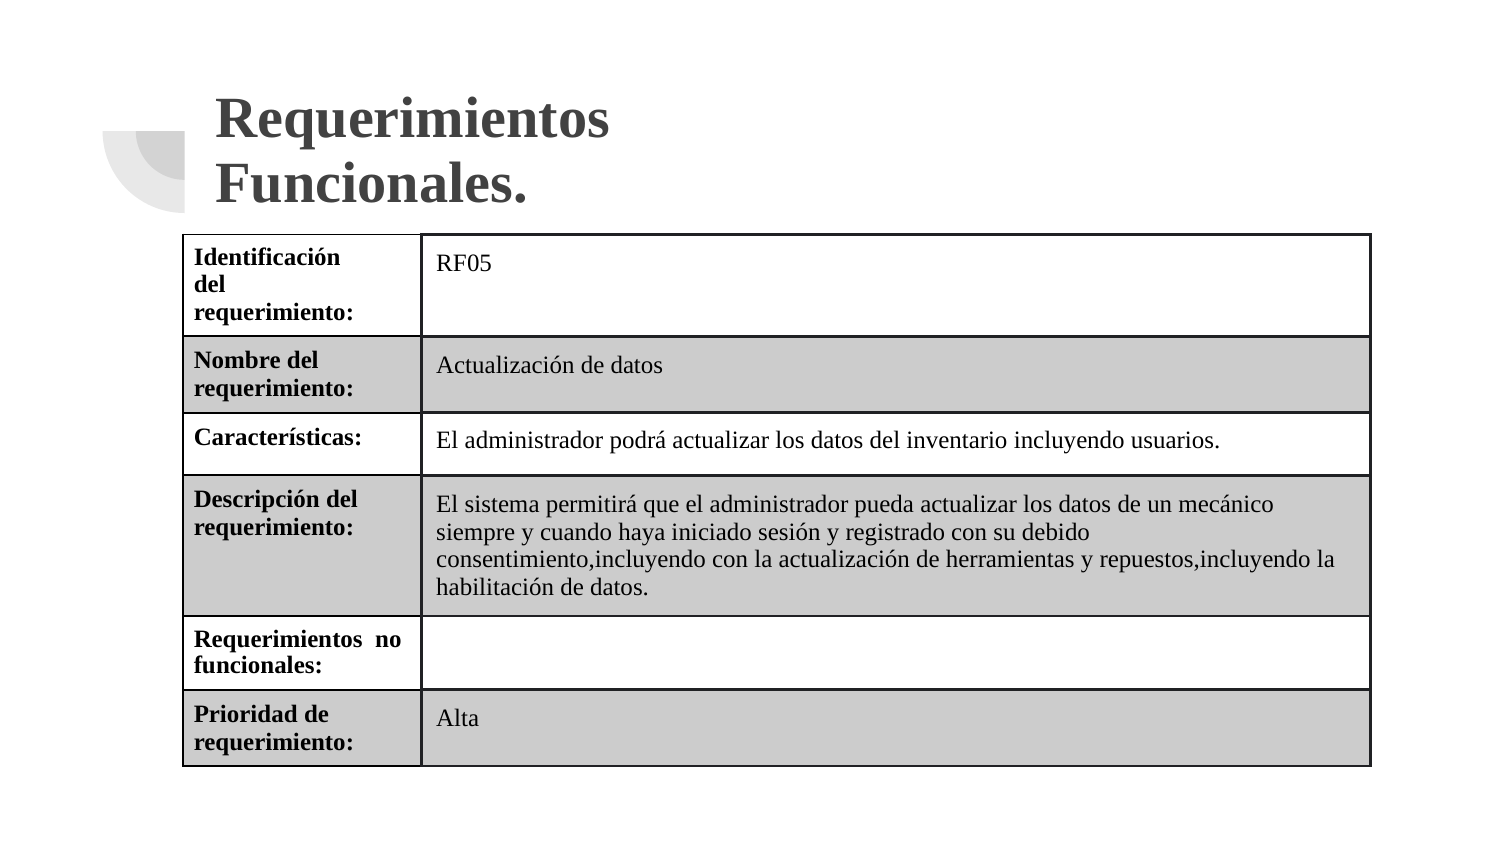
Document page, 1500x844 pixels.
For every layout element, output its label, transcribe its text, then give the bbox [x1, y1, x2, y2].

table_cell Actualización de datos [423, 338, 1369, 411]
title Requerimientos Funcionales. [200, 70, 1354, 234]
table_cell [423, 617, 1369, 688]
table_cell Características: [184, 414, 420, 474]
table_header RF05 [423, 236, 1369, 335]
table_cell Prioridad de requerimiento: [184, 691, 420, 765]
table_cell El administrador podrá actualizar los datos del inventario incluyendo usuarios. [423, 414, 1369, 474]
table_header Identificación del requerimiento: [184, 235, 420, 335]
table_cell Alta [423, 691, 1369, 765]
table_cell Requerimientos no funcionales: [184, 617, 420, 689]
table_cell Nombre del requerimiento: [184, 337, 420, 412]
table_cell El sistema permitirá que el administrador pueda actualizar los datos de un mecánico siempre y cuando haya iniciado sesión y registrado con su debido consentimiento,incluyendo con la actualización de herramientas y repuestos,incluyendo la habilitación de datos. [423, 477, 1369, 615]
table_cell Descripción del requerimiento: [184, 476, 420, 615]
